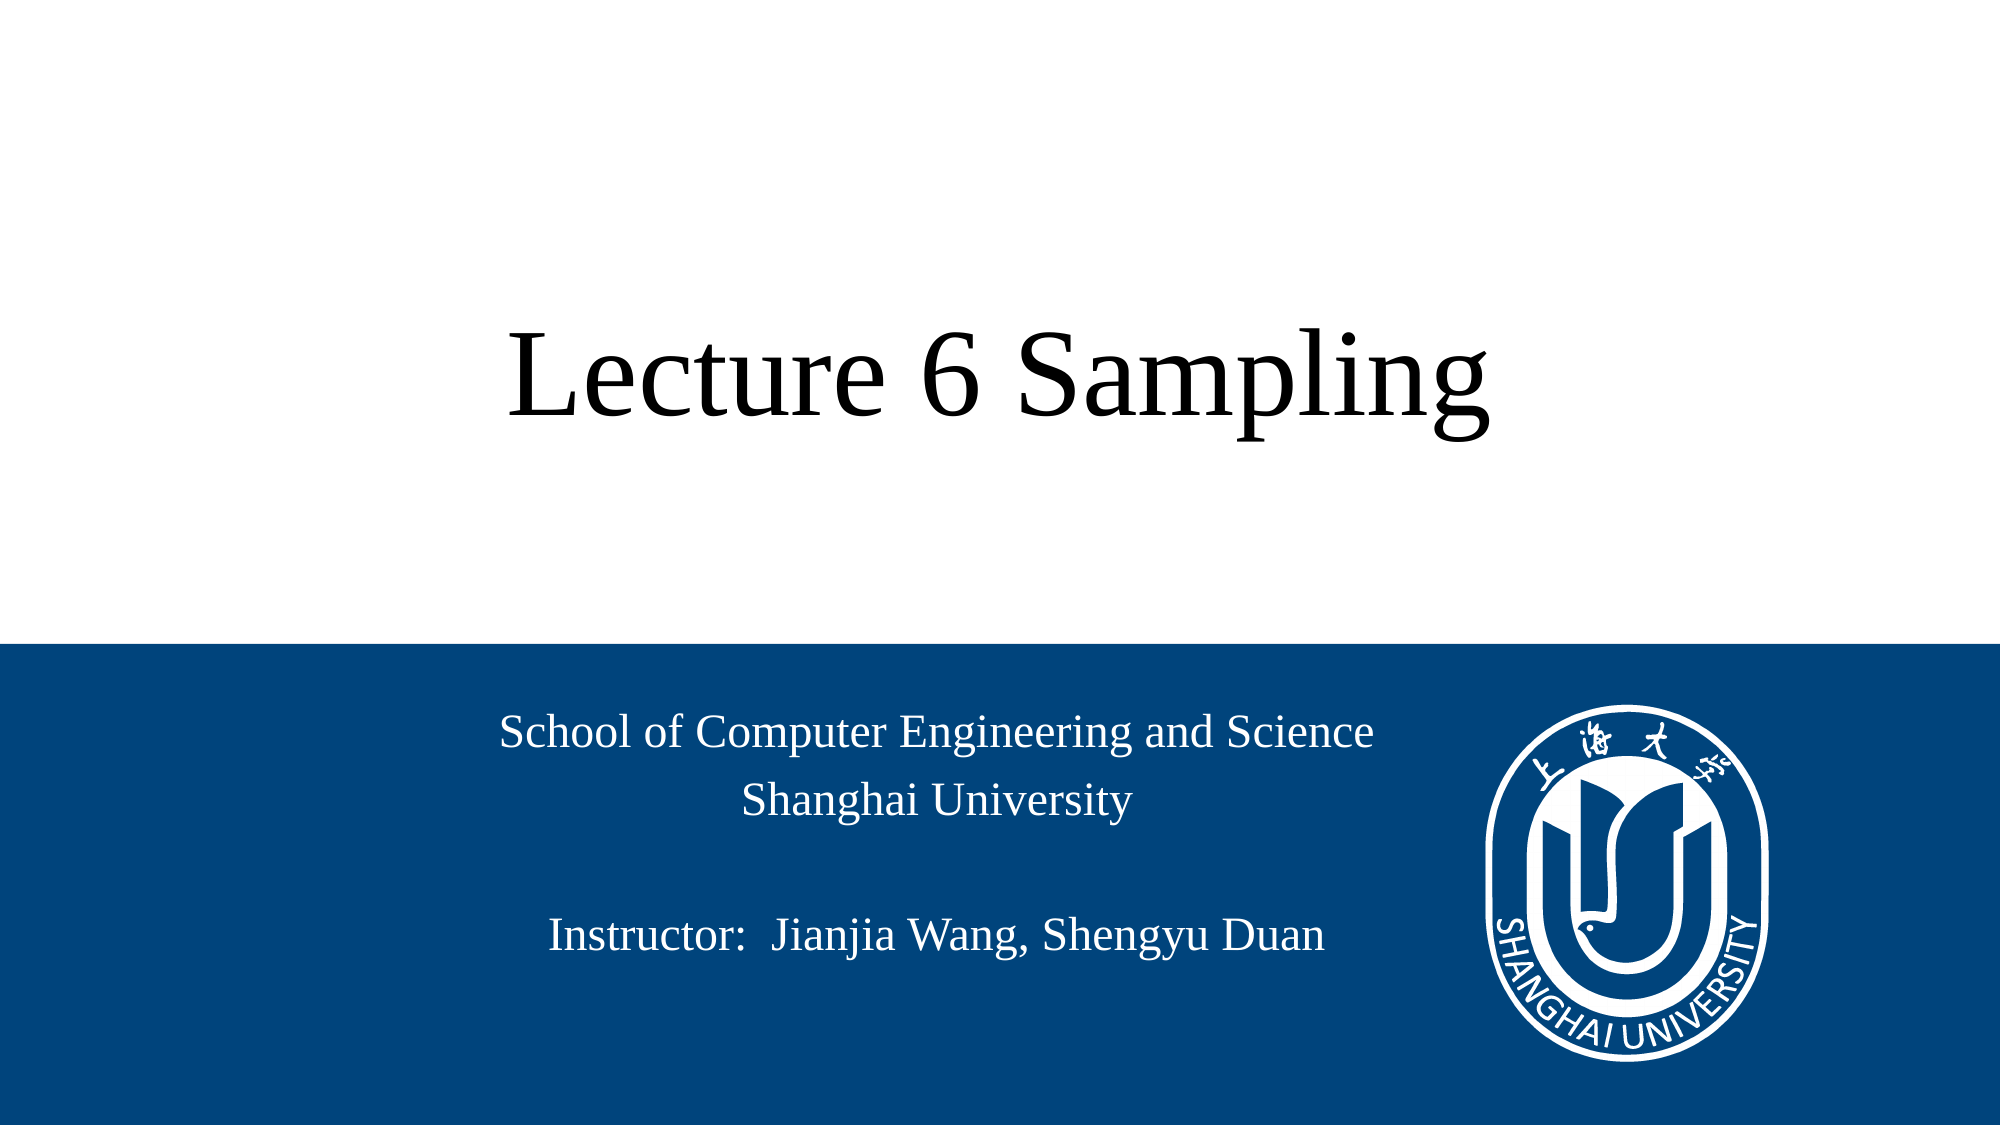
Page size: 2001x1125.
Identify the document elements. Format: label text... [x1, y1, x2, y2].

text_box Lecture 6 Sampling [249, 282, 1750, 448]
picture [1478, 698, 1774, 1069]
subtitle School of Computer Engineering and Science Shanghai University Instructor: Jianjia Wang, Shengyu Duan [187, 698, 1477, 971]
text_box [0, 643, 2000, 1125]
